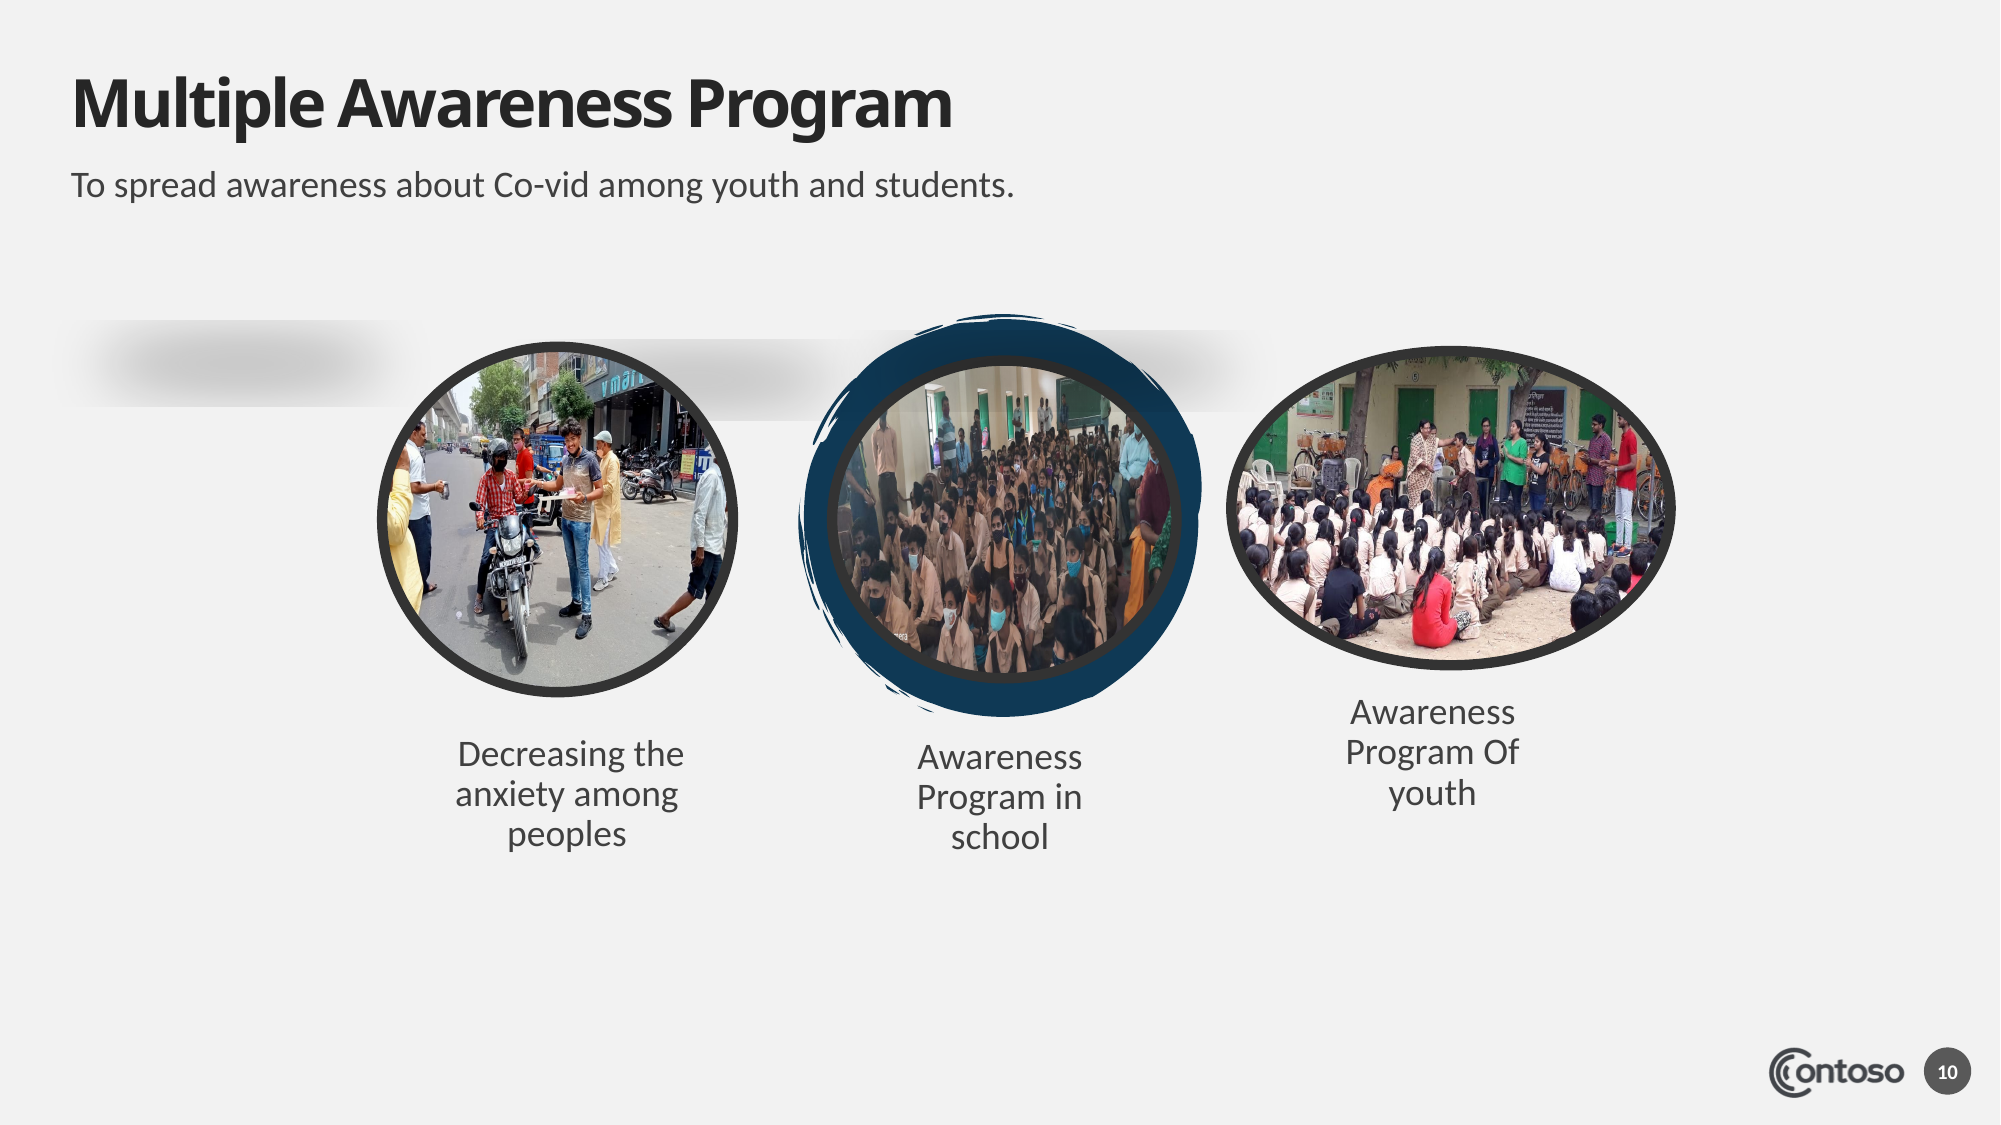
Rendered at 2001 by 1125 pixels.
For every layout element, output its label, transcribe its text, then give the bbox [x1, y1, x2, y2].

picture [382, 346, 733, 693]
picture [832, 360, 1177, 679]
picture [1231, 350, 1671, 666]
list Awareness Program in school [867, 736, 1133, 796]
list . [1299, 774, 1566, 893]
list Awareness Program Of youth [1299, 691, 1566, 751]
slide_number 10 [1923, 1047, 1972, 1095]
list To spread awareness about Co-vid among youth and students. [70, 165, 1930, 207]
title Multiple Awareness Program [70, 70, 1930, 142]
list Decreasing the anxiety among peoples [434, 733, 700, 793]
